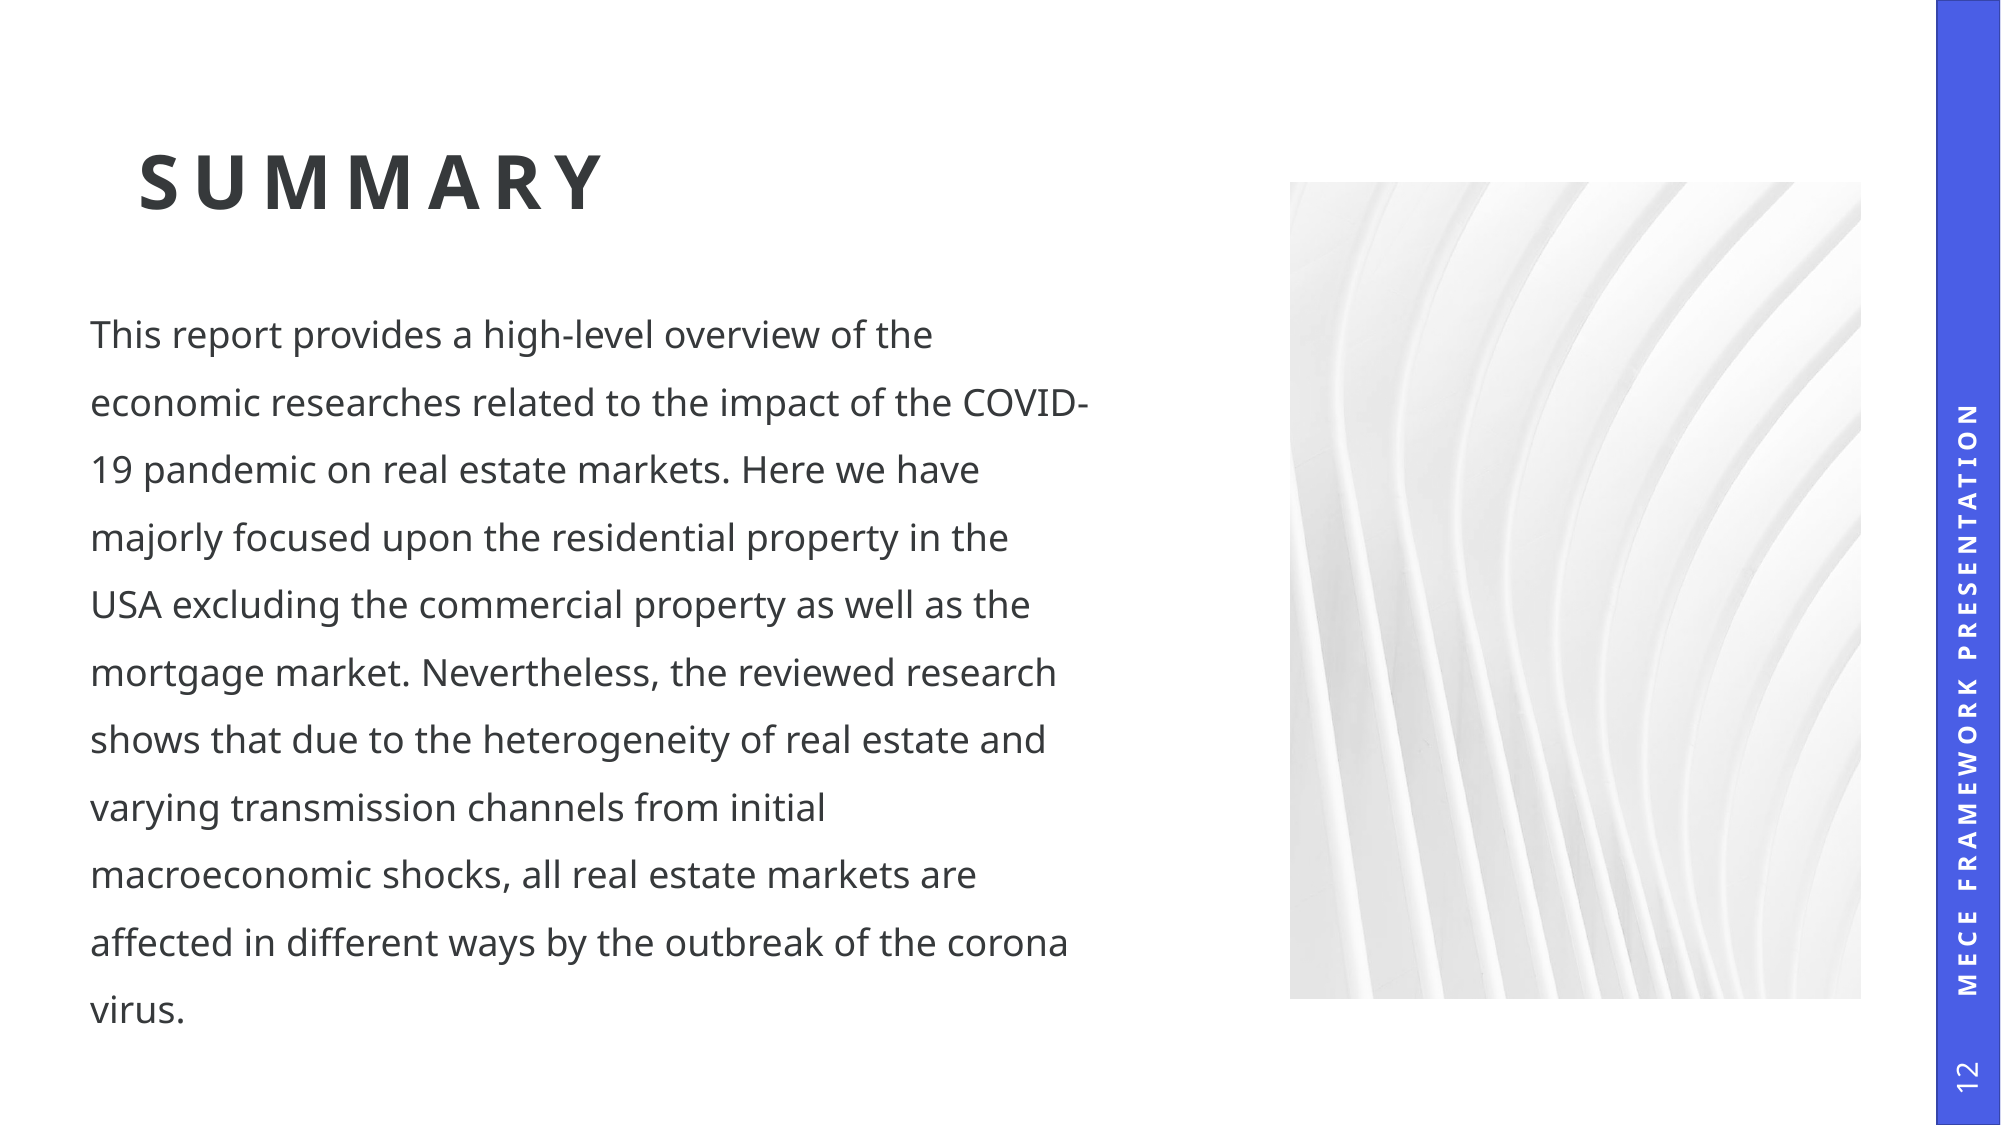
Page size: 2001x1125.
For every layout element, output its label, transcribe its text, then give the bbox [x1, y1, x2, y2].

footer MECE Framework Presentation [1937, 0, 2000, 1032]
list This report provides a high-level overview of the economic researches related to the impact of the COVID-19 pandemic on real estate markets. Here we have majorly focused upon the residential property in the USA excluding the commercial property as well as the mortgage market. Nevertheless, the reviewed research shows that due to the heterogeneity of real estate and varying transmission channels from initial macroeconomic shocks, all real estate markets are affected in different ways by the outbreak of the corona virus. [90, 288, 1092, 999]
slide_number 12 [1937, 1032, 2000, 1125]
title SUMMARY [139, 145, 1082, 288]
picture [1290, 182, 1861, 999]
